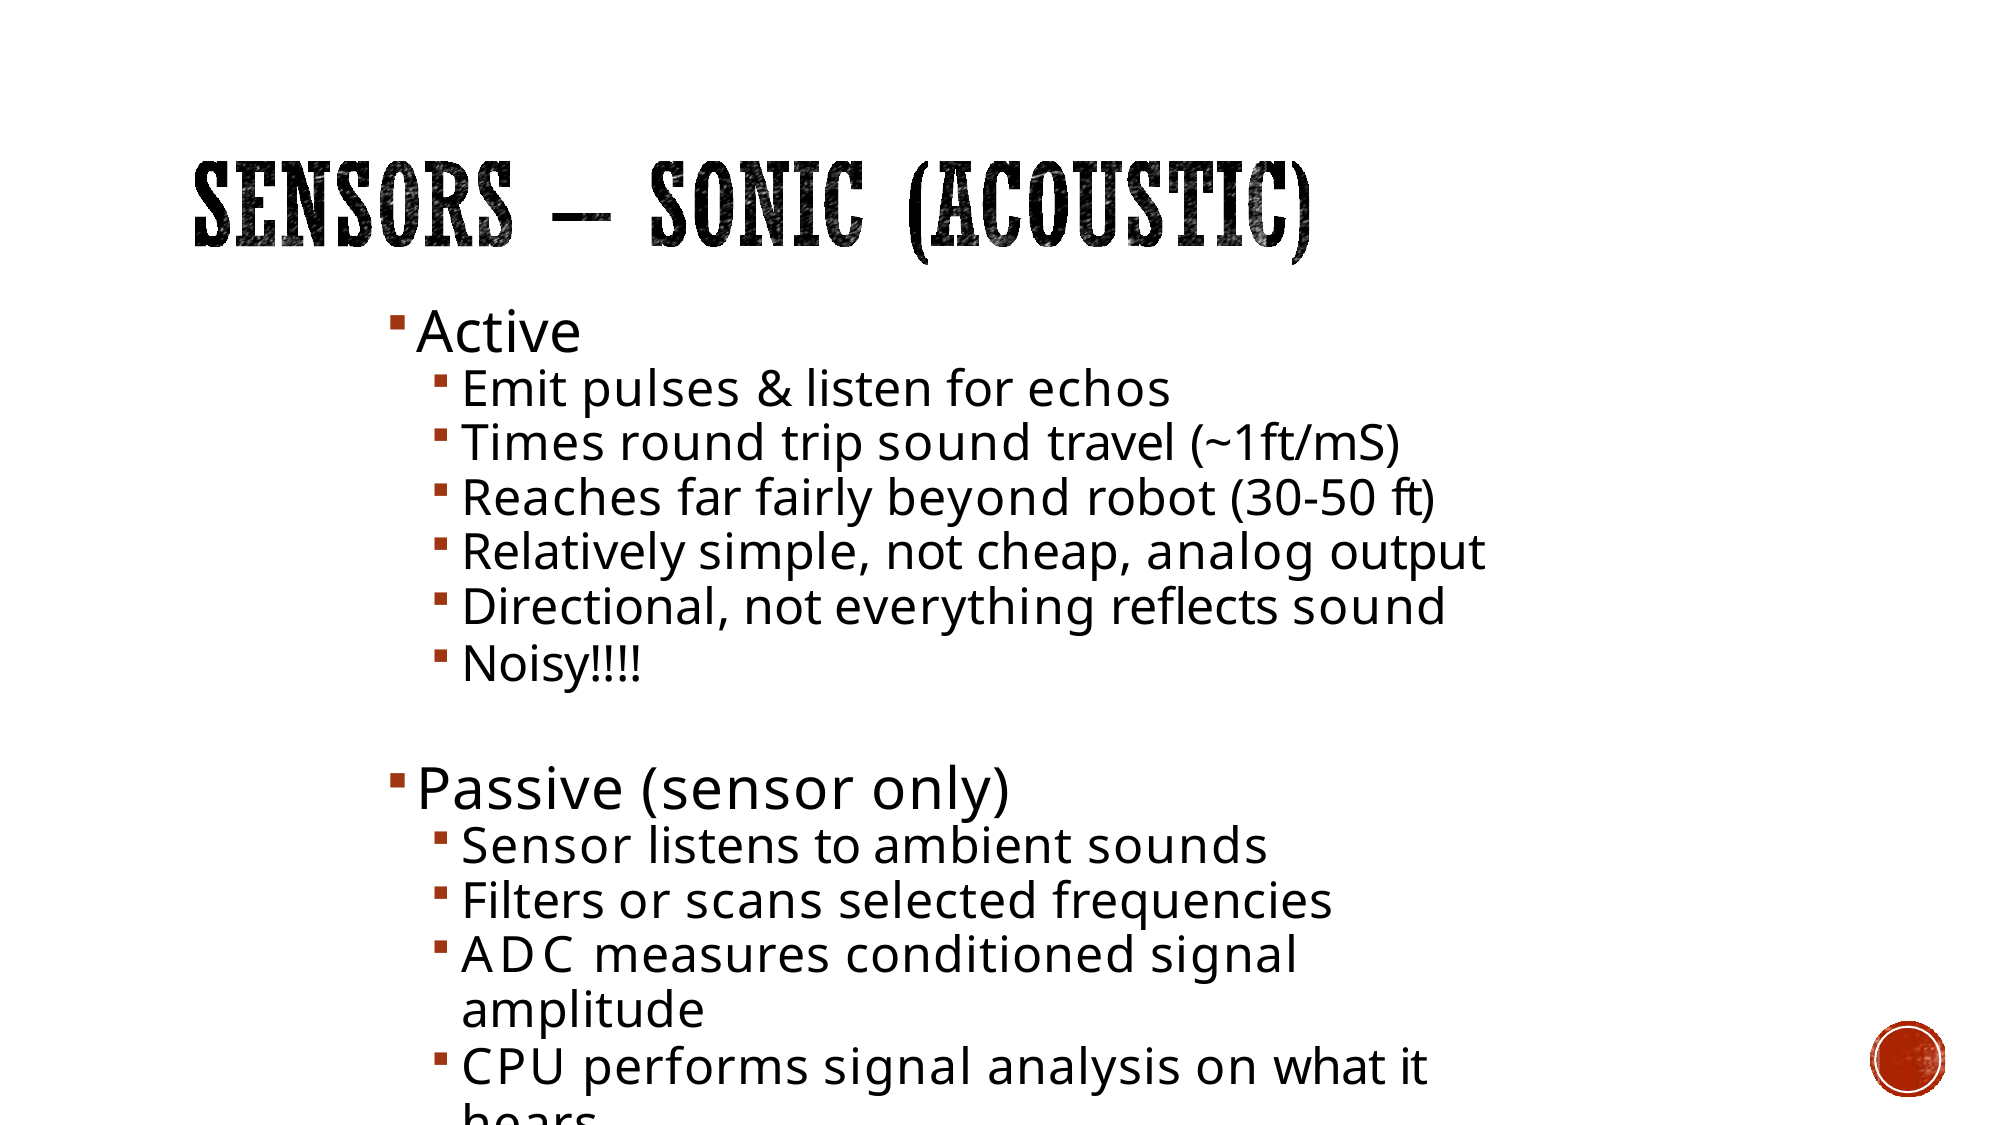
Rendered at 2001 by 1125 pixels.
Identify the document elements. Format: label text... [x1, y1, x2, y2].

text_box [195, 161, 512, 247]
picture [1870, 1021, 1946, 1097]
text_box [552, 213, 611, 221]
text_box [651, 161, 1310, 265]
text_box Active Emit pulses & listen for echos Times round trip sound travel (~1ft/mS) Reaches far fairly beyond robot (30-50 ft) Relatively simple, not cheap, analog output Directional, not everything reflects sound Noisy!!!! Passive (sensor only) Sensor listens to ambient sounds Filters or scans selected frequencies ADC measures conditioned signal amplitude CPU performs signal analysis on what it hears [384, 296, 1508, 1125]
